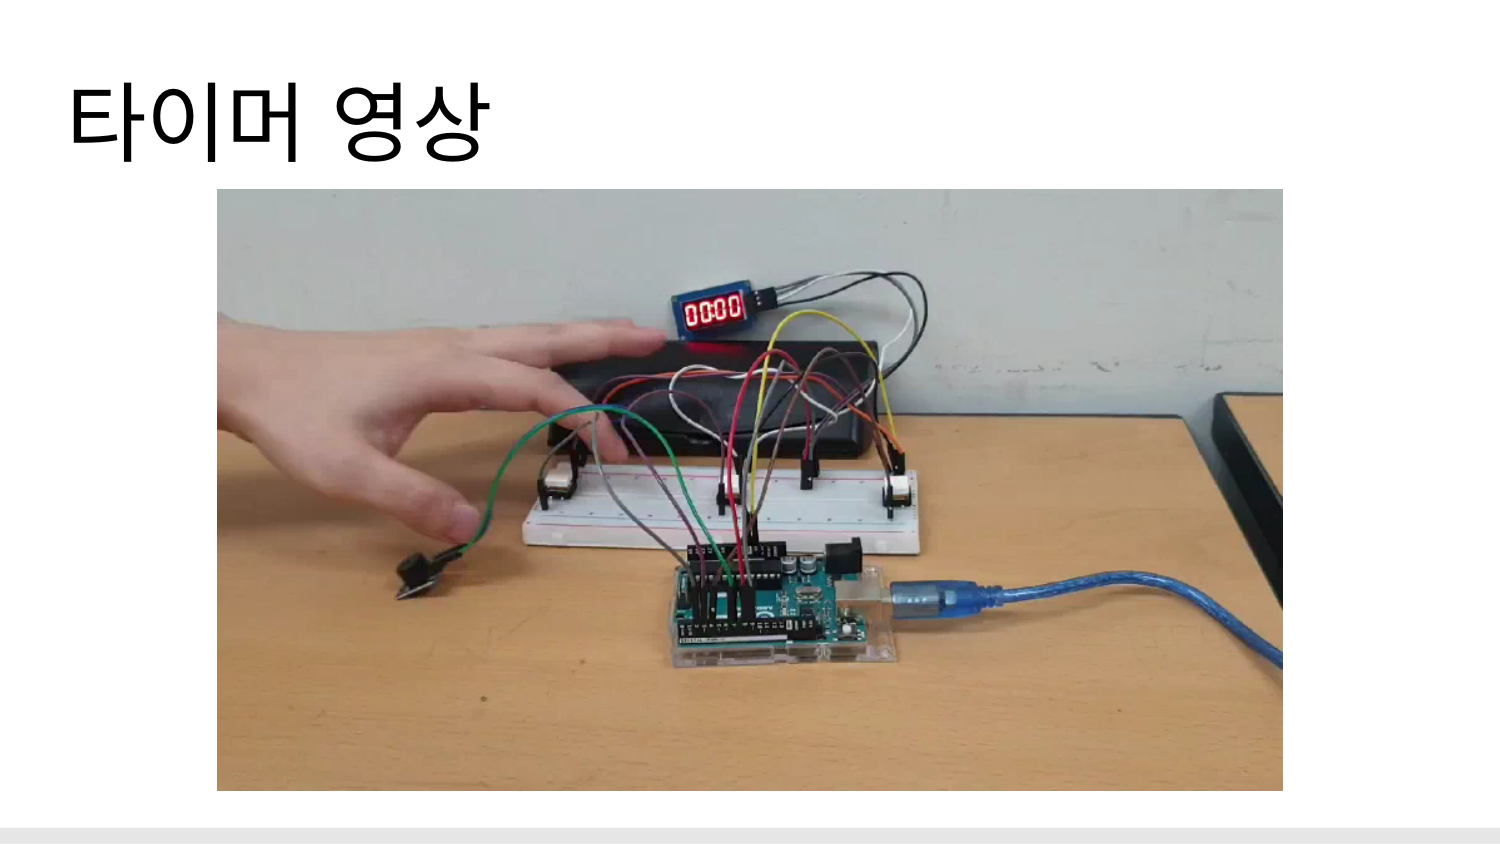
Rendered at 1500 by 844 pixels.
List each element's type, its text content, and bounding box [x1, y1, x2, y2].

title 타이머 영상 [51, 51, 1449, 189]
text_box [216, 188, 1284, 792]
